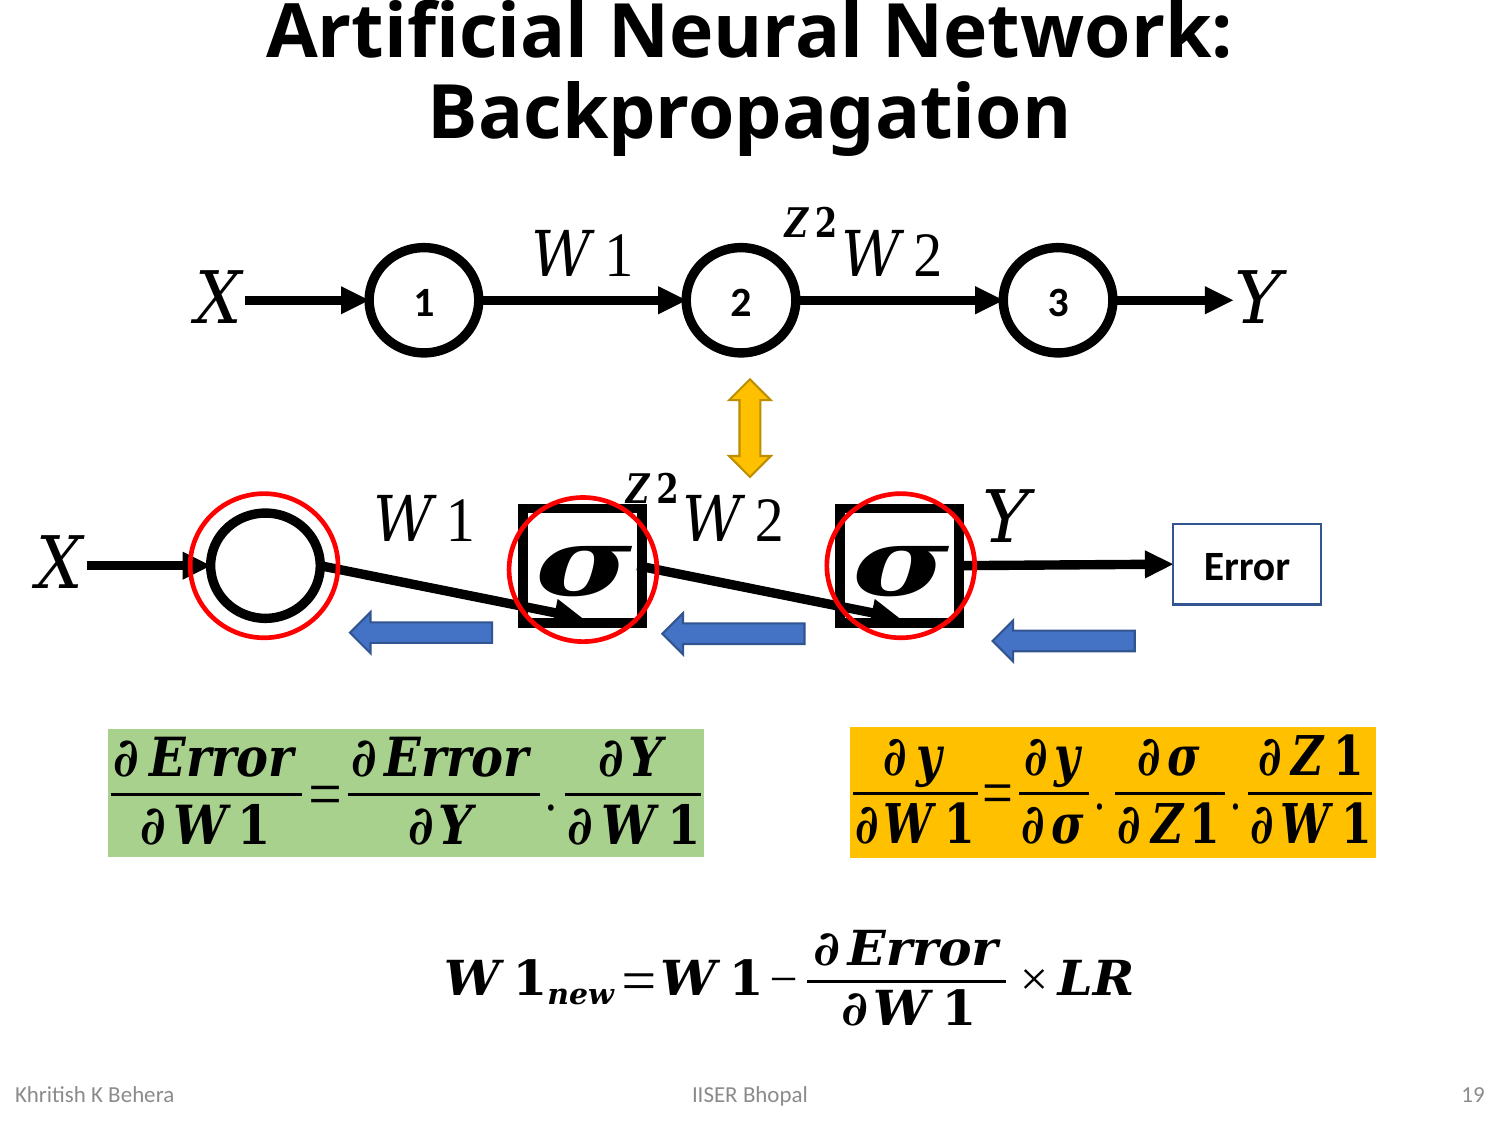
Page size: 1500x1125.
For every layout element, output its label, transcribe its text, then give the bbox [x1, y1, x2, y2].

text_box [660, 610, 806, 657]
text_box [825, 492, 976, 639]
text_box [726, 377, 774, 479]
text_box 1 [368, 246, 480, 354]
footer IISER Bhopal [496, 1063, 1004, 1124]
text_box [189, 492, 340, 639]
text_box 3 [1002, 246, 1114, 354]
text_box Error [1172, 523, 1322, 606]
text_box [348, 609, 494, 656]
slide_number 19 [1162, 1063, 1500, 1124]
text_box [991, 617, 1136, 665]
slide_number Khritish K Behera [0, 1063, 338, 1124]
text_box [508, 496, 658, 643]
title Artificial Neural Network: Backpropagation [0, 1, 1500, 146]
text_box 2 [685, 246, 797, 354]
